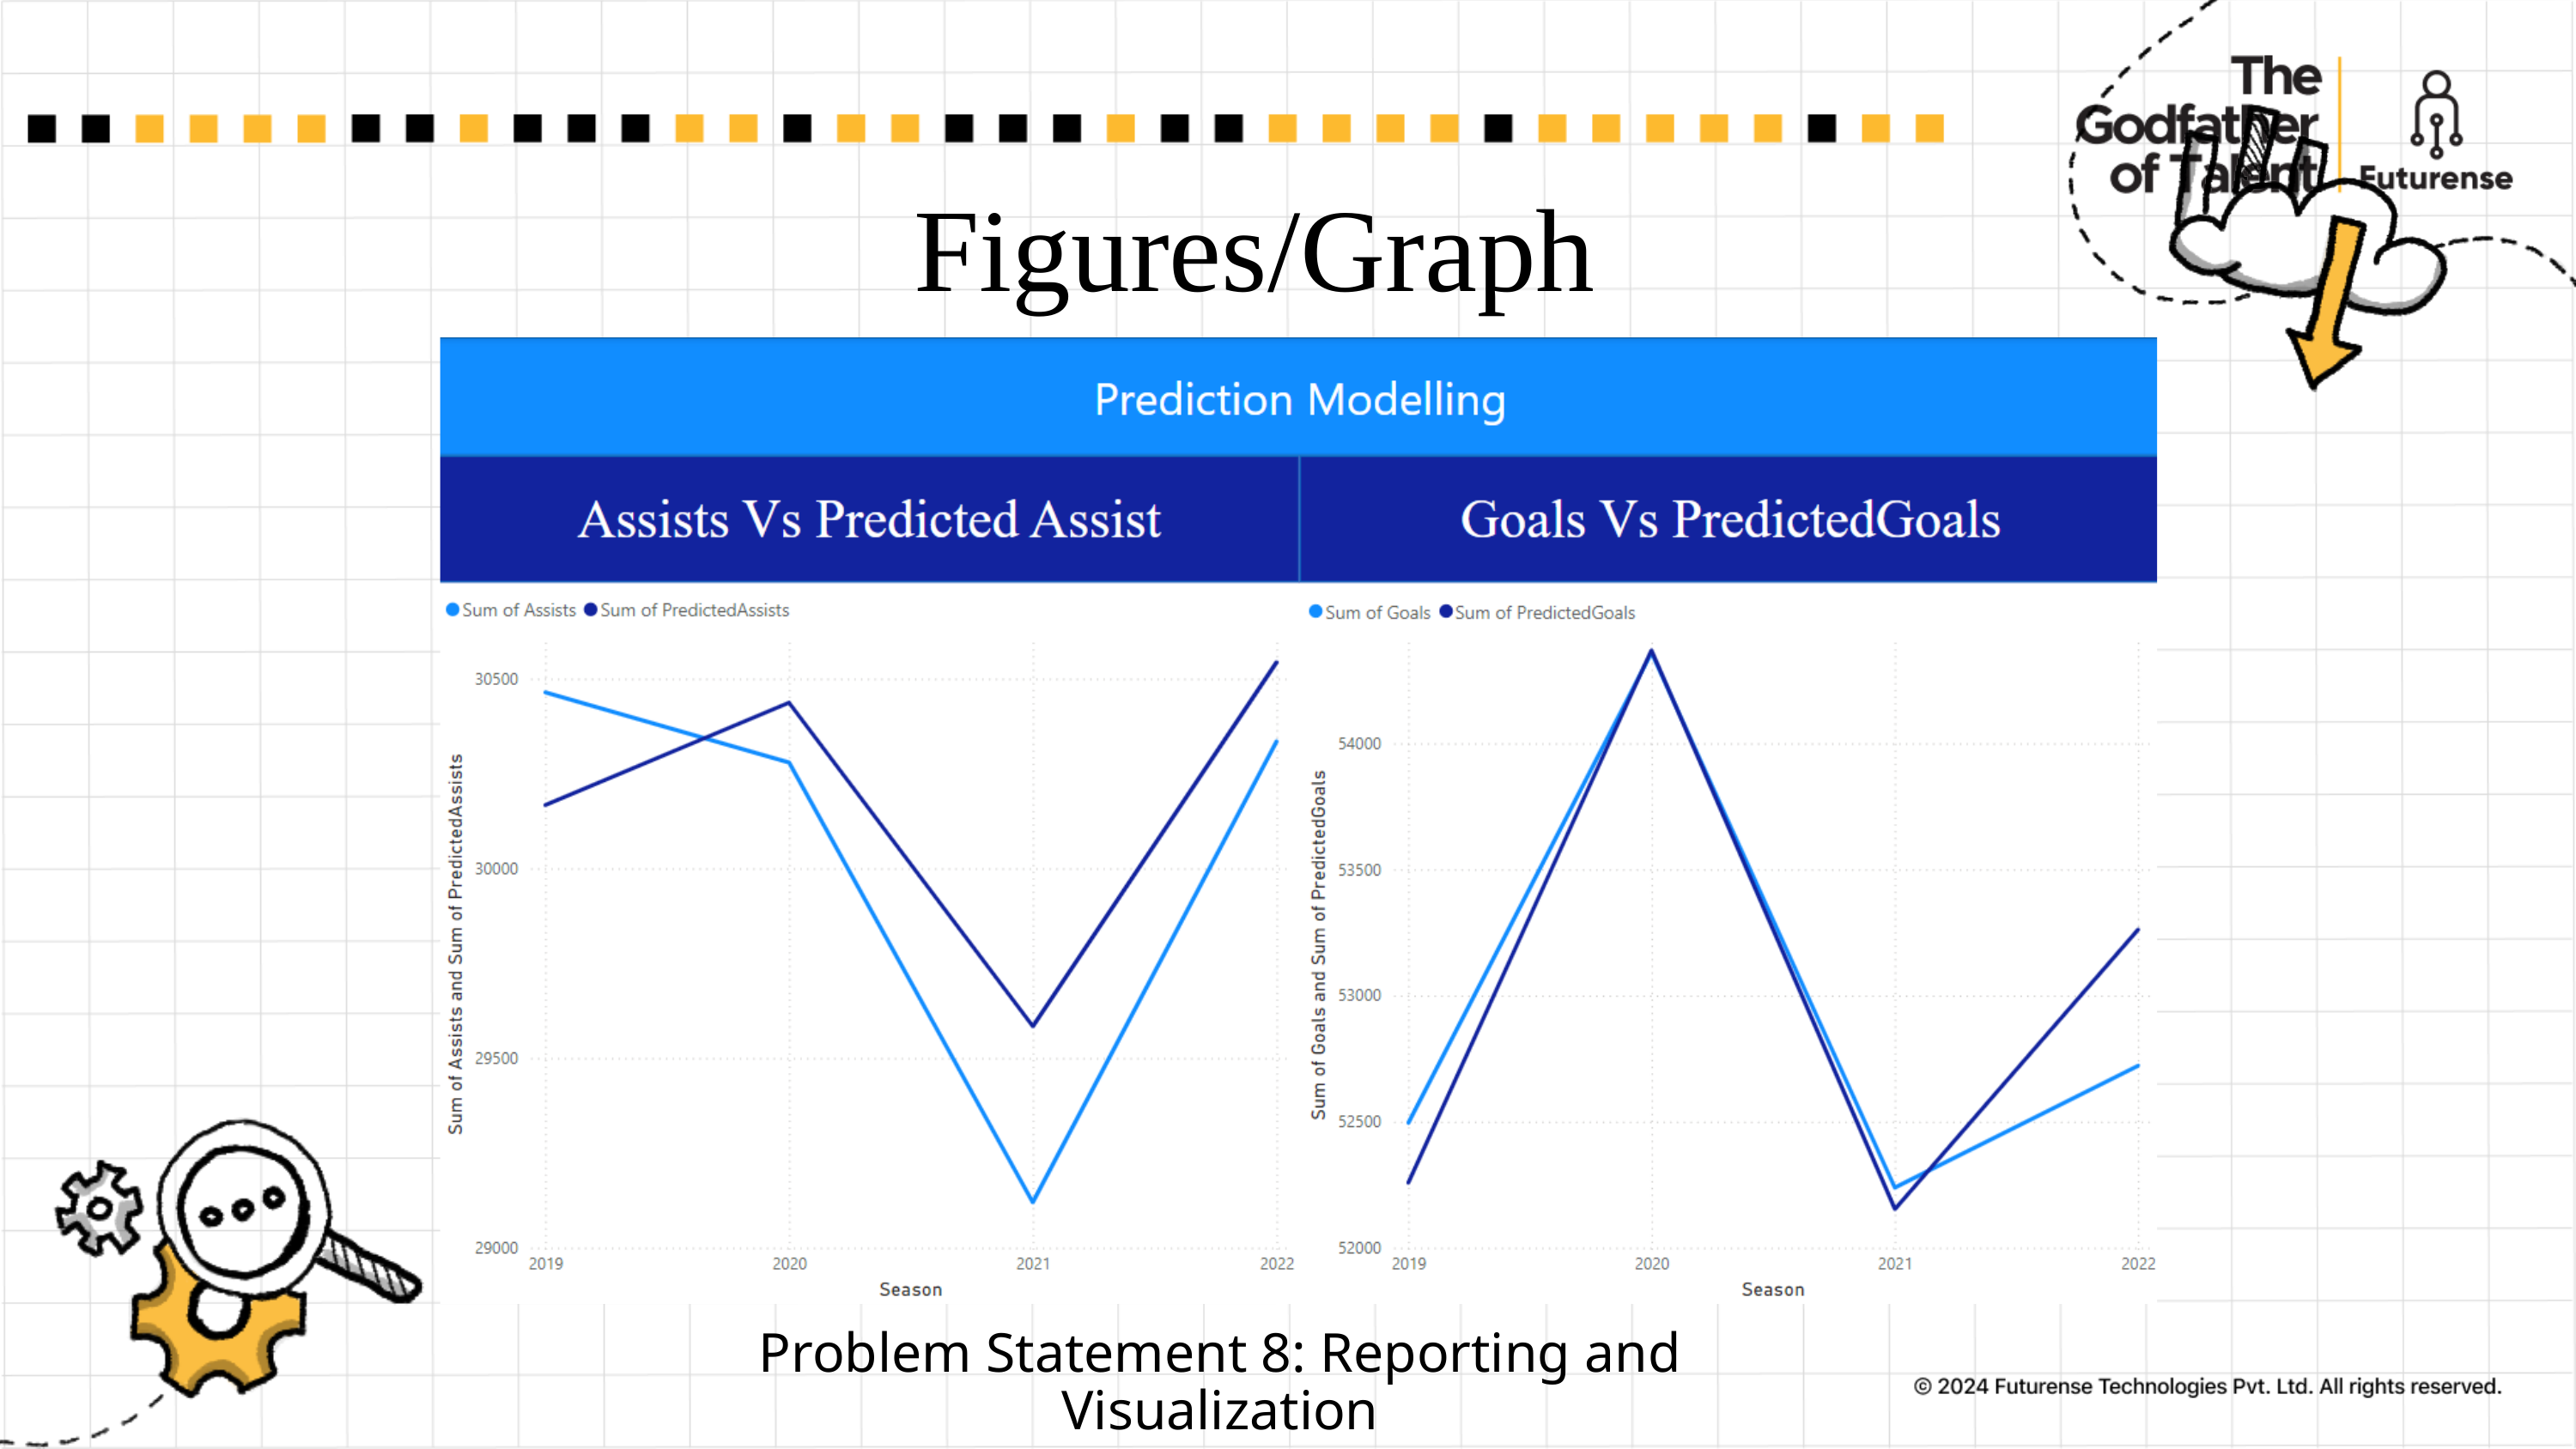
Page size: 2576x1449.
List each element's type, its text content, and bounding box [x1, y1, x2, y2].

text_box Problem Statement 8: Reporting and Visualization [659, 1325, 1782, 1441]
text_box Figures/Graph [472, 187, 2037, 316]
text_box [0, 1117, 425, 1449]
text_box [440, 337, 2158, 1304]
text_box [2068, 0, 2576, 392]
text_box [0, 0, 2576, 1449]
